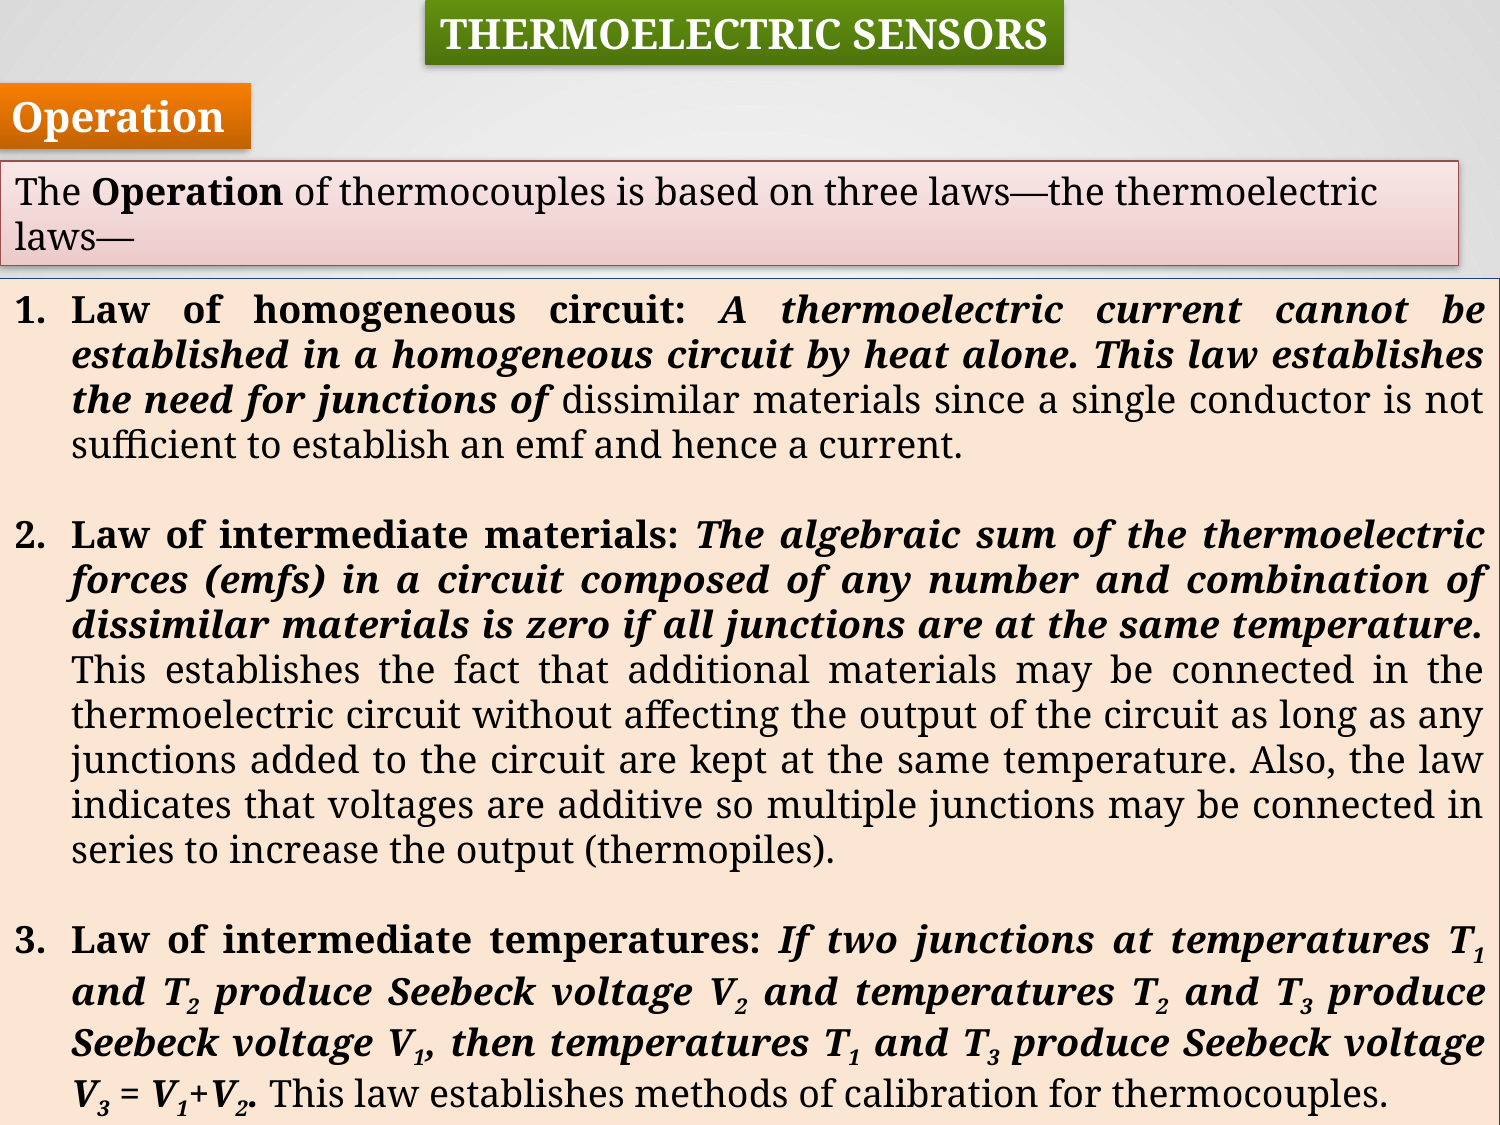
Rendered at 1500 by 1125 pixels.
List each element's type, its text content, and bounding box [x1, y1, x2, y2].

text_box The Operation of thermocouples is based on three laws—the thermoelectric laws— [0, 160, 1459, 266]
text_box Law of homogeneous circuit: A thermoelectric current cannot be established in a homogeneous circuit by heat alone. This law establishes the need for junctions of dissimilar materials since a single conductor is not sufficient to establish an emf and hence a current. Law of intermediate materials: The algebraic sum of the thermoelectric forces (emfs) in a circuit composed of any number and combination of dissimilar materials is zero if all junctions are at the same temperature. This establishes the fact that additional materials may be connected in the thermoelectric circuit without affecting the output of the circuit as long as any junctions added to the circuit are kept at the same temperature. Also, the law indicates that voltages are additive so multiple junctions may be connected in series to increase the output (thermopiles). Law of intermediate temperatures: If two junctions at temperatures T1 and T2 produce Seebeck voltage V2 and temperatures T2 and T3 produce Seebeck voltage V1, then temperatures T1 and T3 produce Seebeck voltage V3 = V1+V2. This law establishes methods of calibration for thermocouples. [0, 278, 1500, 1125]
text_box THERMOELECTRIC SENSORS [425, 0, 1064, 65]
text_box Operation [0, 83, 251, 149]
